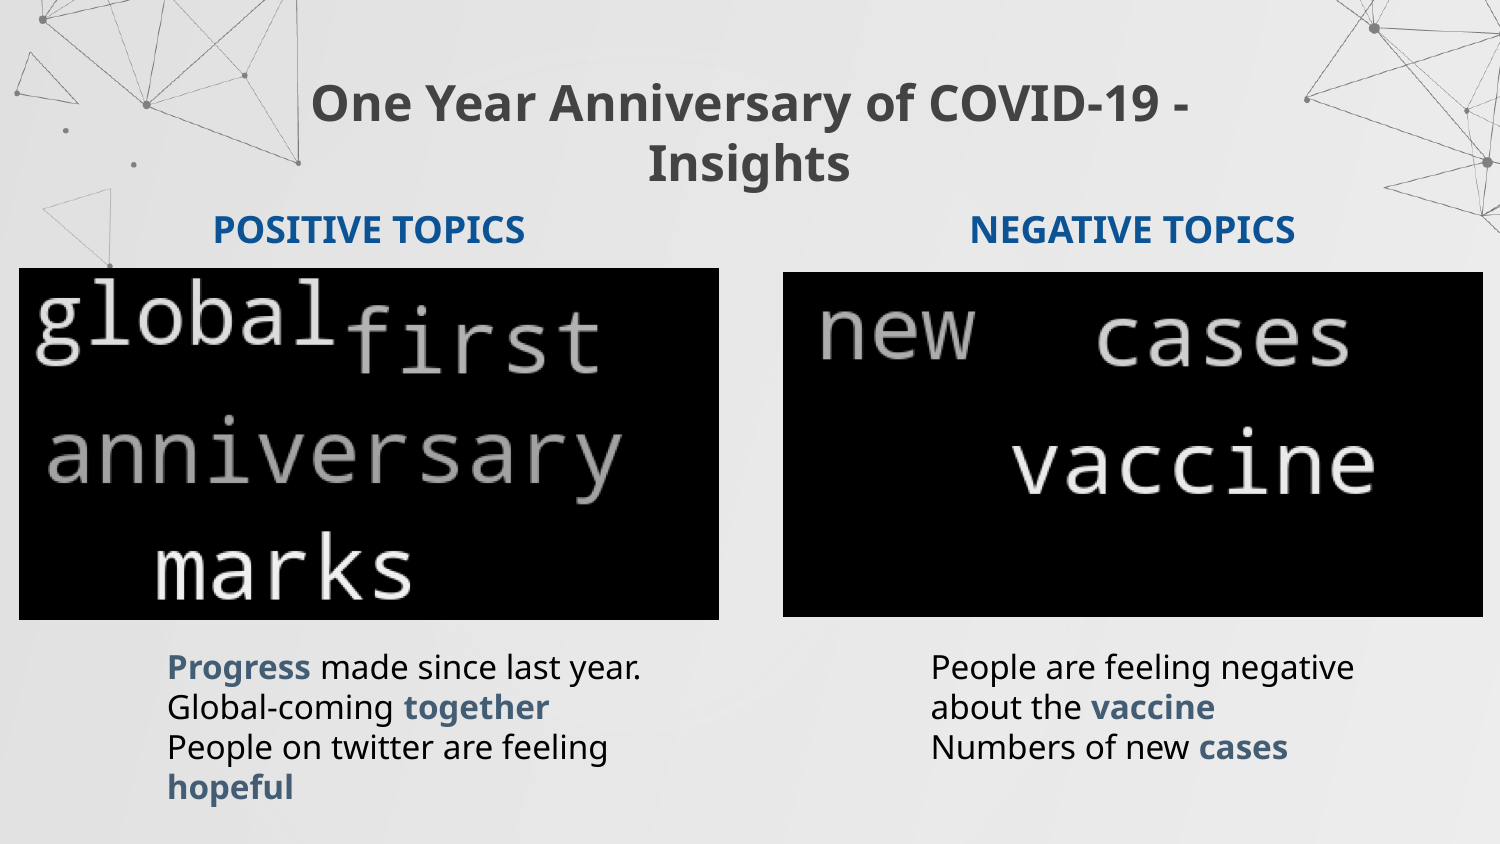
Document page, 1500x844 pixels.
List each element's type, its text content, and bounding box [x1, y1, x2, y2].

subtitle People are feeling negative about the vaccine Numbers of new cases [840, 631, 1425, 844]
title One Year Anniversary of COVID-19 - Insights [217, 56, 1283, 212]
text_box NEGATIVE TOPICS [851, 191, 1414, 270]
picture [0, 0, 1500, 844]
subtitle Progress made since last year. Global-coming together People on twitter are feeling hopeful [76, 631, 662, 844]
text_box POSITIVE TOPICS [87, 191, 651, 267]
